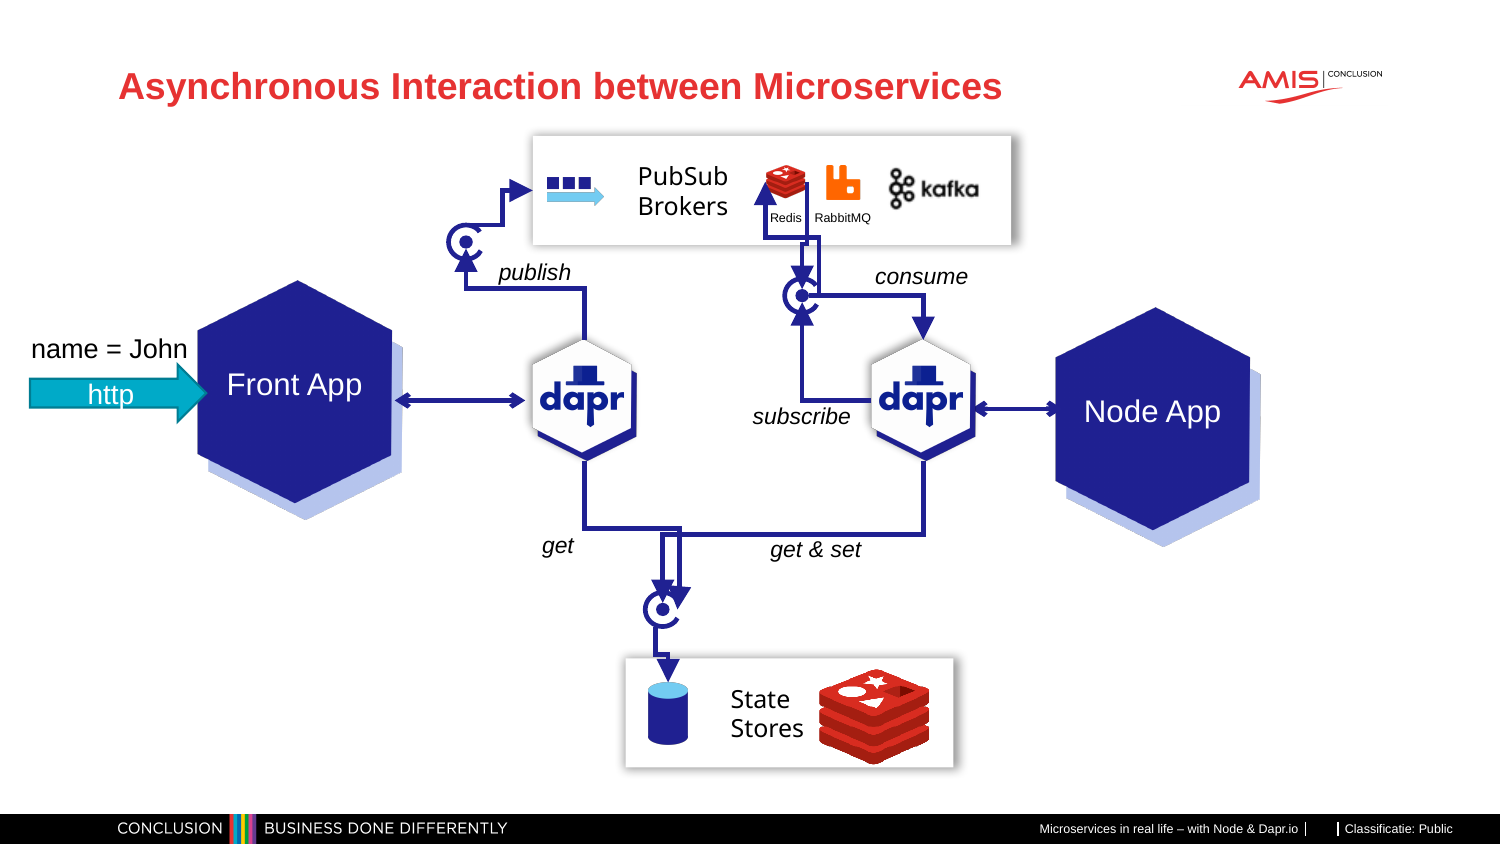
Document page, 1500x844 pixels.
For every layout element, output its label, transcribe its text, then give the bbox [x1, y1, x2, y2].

picture [871, 339, 976, 461]
text_box State Stores [625, 658, 954, 768]
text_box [465, 190, 533, 225]
picture [1205, 59, 1388, 106]
picture [532, 339, 637, 461]
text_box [722, 401, 864, 663]
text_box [479, 234, 571, 354]
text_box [765, 164, 807, 226]
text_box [633, 648, 690, 661]
footer Microservices in real life – with Node & Dapr.io [814, 820, 1299, 839]
picture [547, 177, 604, 206]
text_box http [28, 365, 197, 425]
picture [648, 682, 688, 745]
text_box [540, 504, 690, 566]
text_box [802, 181, 807, 279]
picture [0, 814, 236, 844]
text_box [448, 224, 481, 260]
text_box PubSub Brokers [532, 135, 1012, 245]
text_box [811, 165, 875, 226]
picture [883, 162, 985, 216]
title Asynchronous Interaction between Microservices [118, 47, 1205, 130]
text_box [765, 181, 785, 296]
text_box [802, 302, 872, 401]
text_box name = John [31, 331, 189, 365]
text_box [197, 280, 403, 521]
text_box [808, 295, 924, 340]
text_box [784, 278, 817, 313]
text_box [645, 592, 678, 627]
picture [816, 666, 935, 767]
picture [239, 814, 1500, 844]
text_box consume [875, 261, 969, 290]
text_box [1055, 307, 1261, 547]
